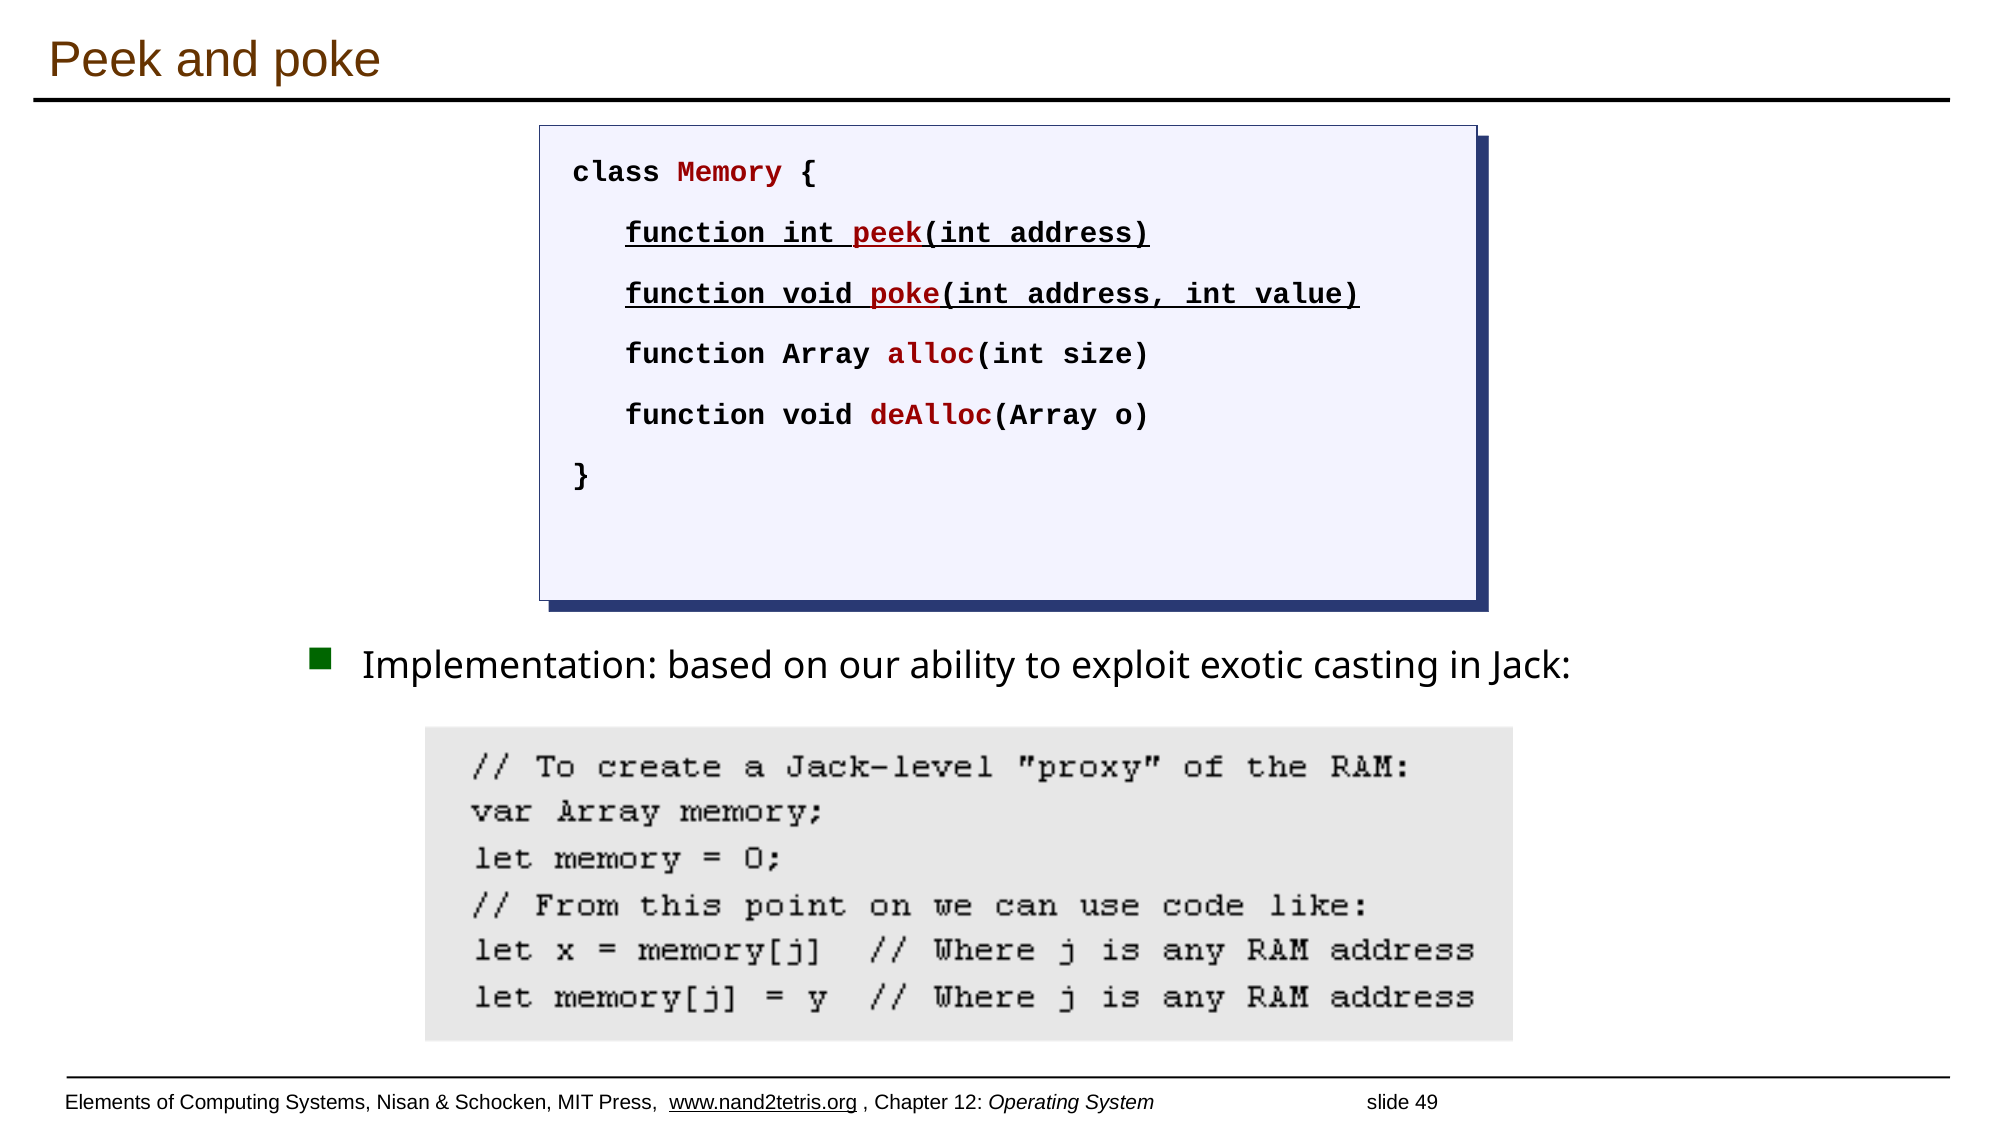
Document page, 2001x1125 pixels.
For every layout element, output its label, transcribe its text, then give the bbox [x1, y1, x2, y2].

text_box class Memory { function int peek(int address) function void poke(int address, int value) function Array alloc(int size) function void deAlloc(Array o) } [539, 125, 1477, 601]
picture [424, 711, 1513, 1048]
list Implementation: based on our ability to exploit exotic casting in Jack: [291, 633, 1704, 705]
title Peek and poke [33, 12, 1950, 100]
